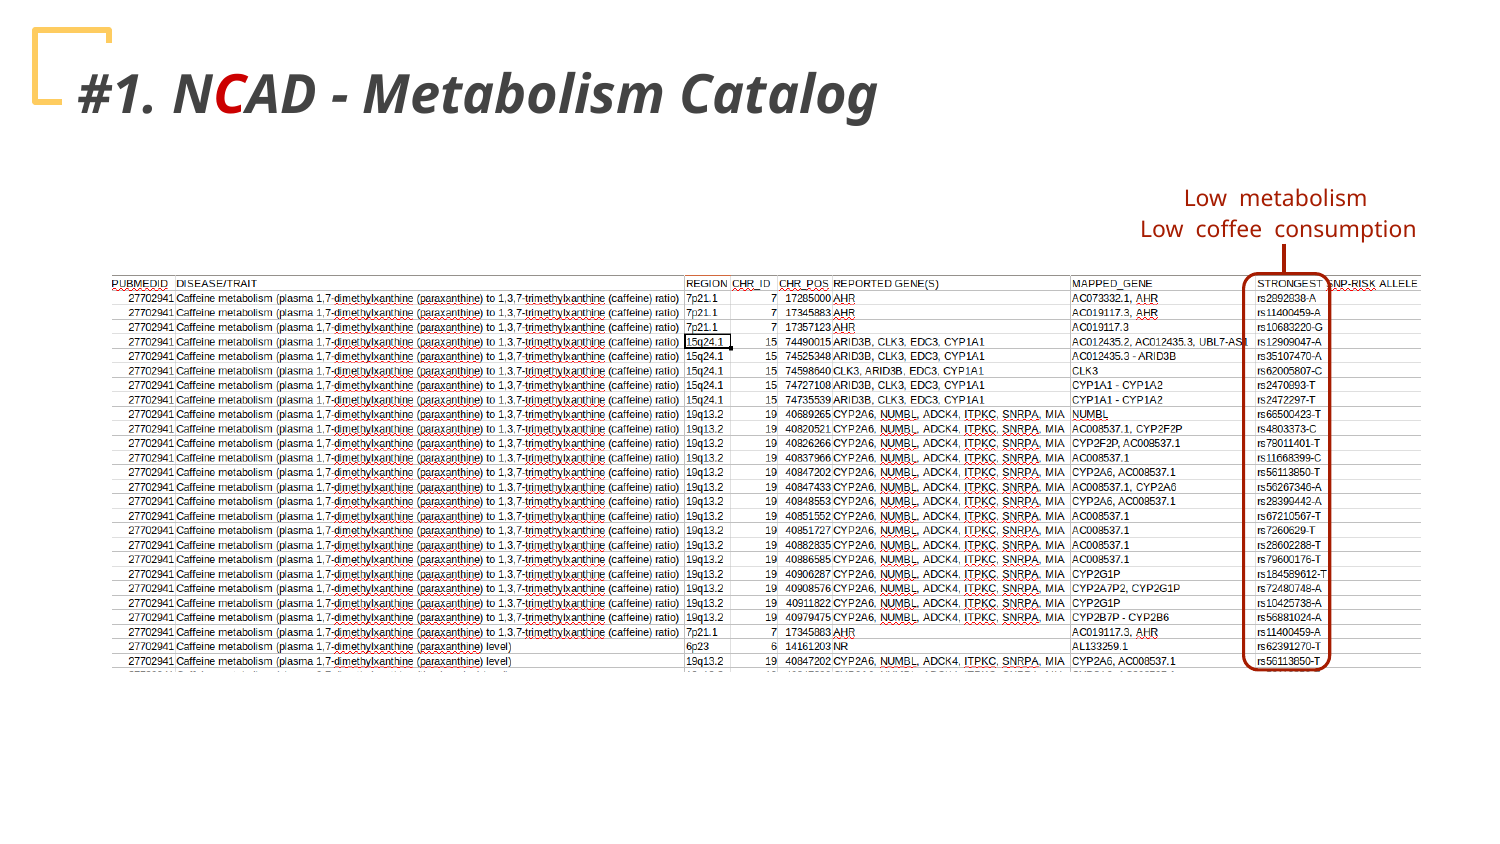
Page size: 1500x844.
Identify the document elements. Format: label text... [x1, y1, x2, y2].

text_box Low metabolism Low coffee consumption [1078, 164, 1479, 255]
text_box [34, 29, 972, 139]
picture [111, 274, 1421, 672]
